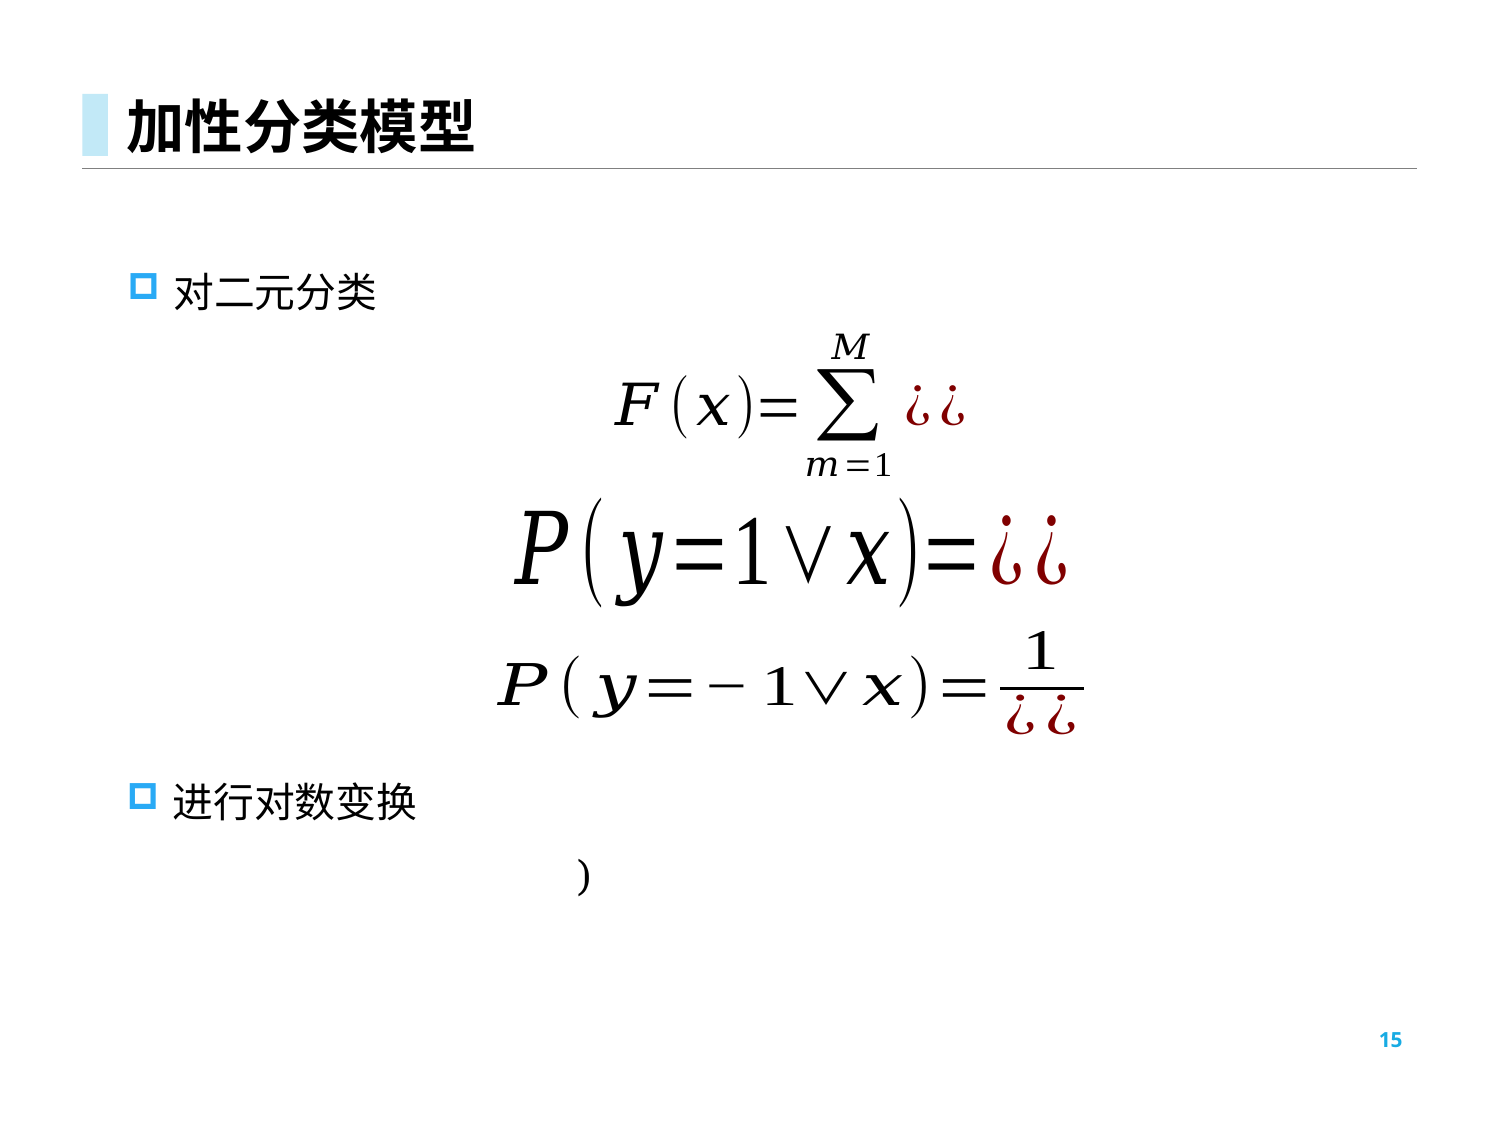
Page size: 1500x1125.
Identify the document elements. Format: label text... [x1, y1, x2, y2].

text_box 进行对数变换 [111, 744, 1417, 834]
title 加性分类模型 [111, 0, 1447, 169]
slide_number 15 [1059, 1023, 1418, 1058]
